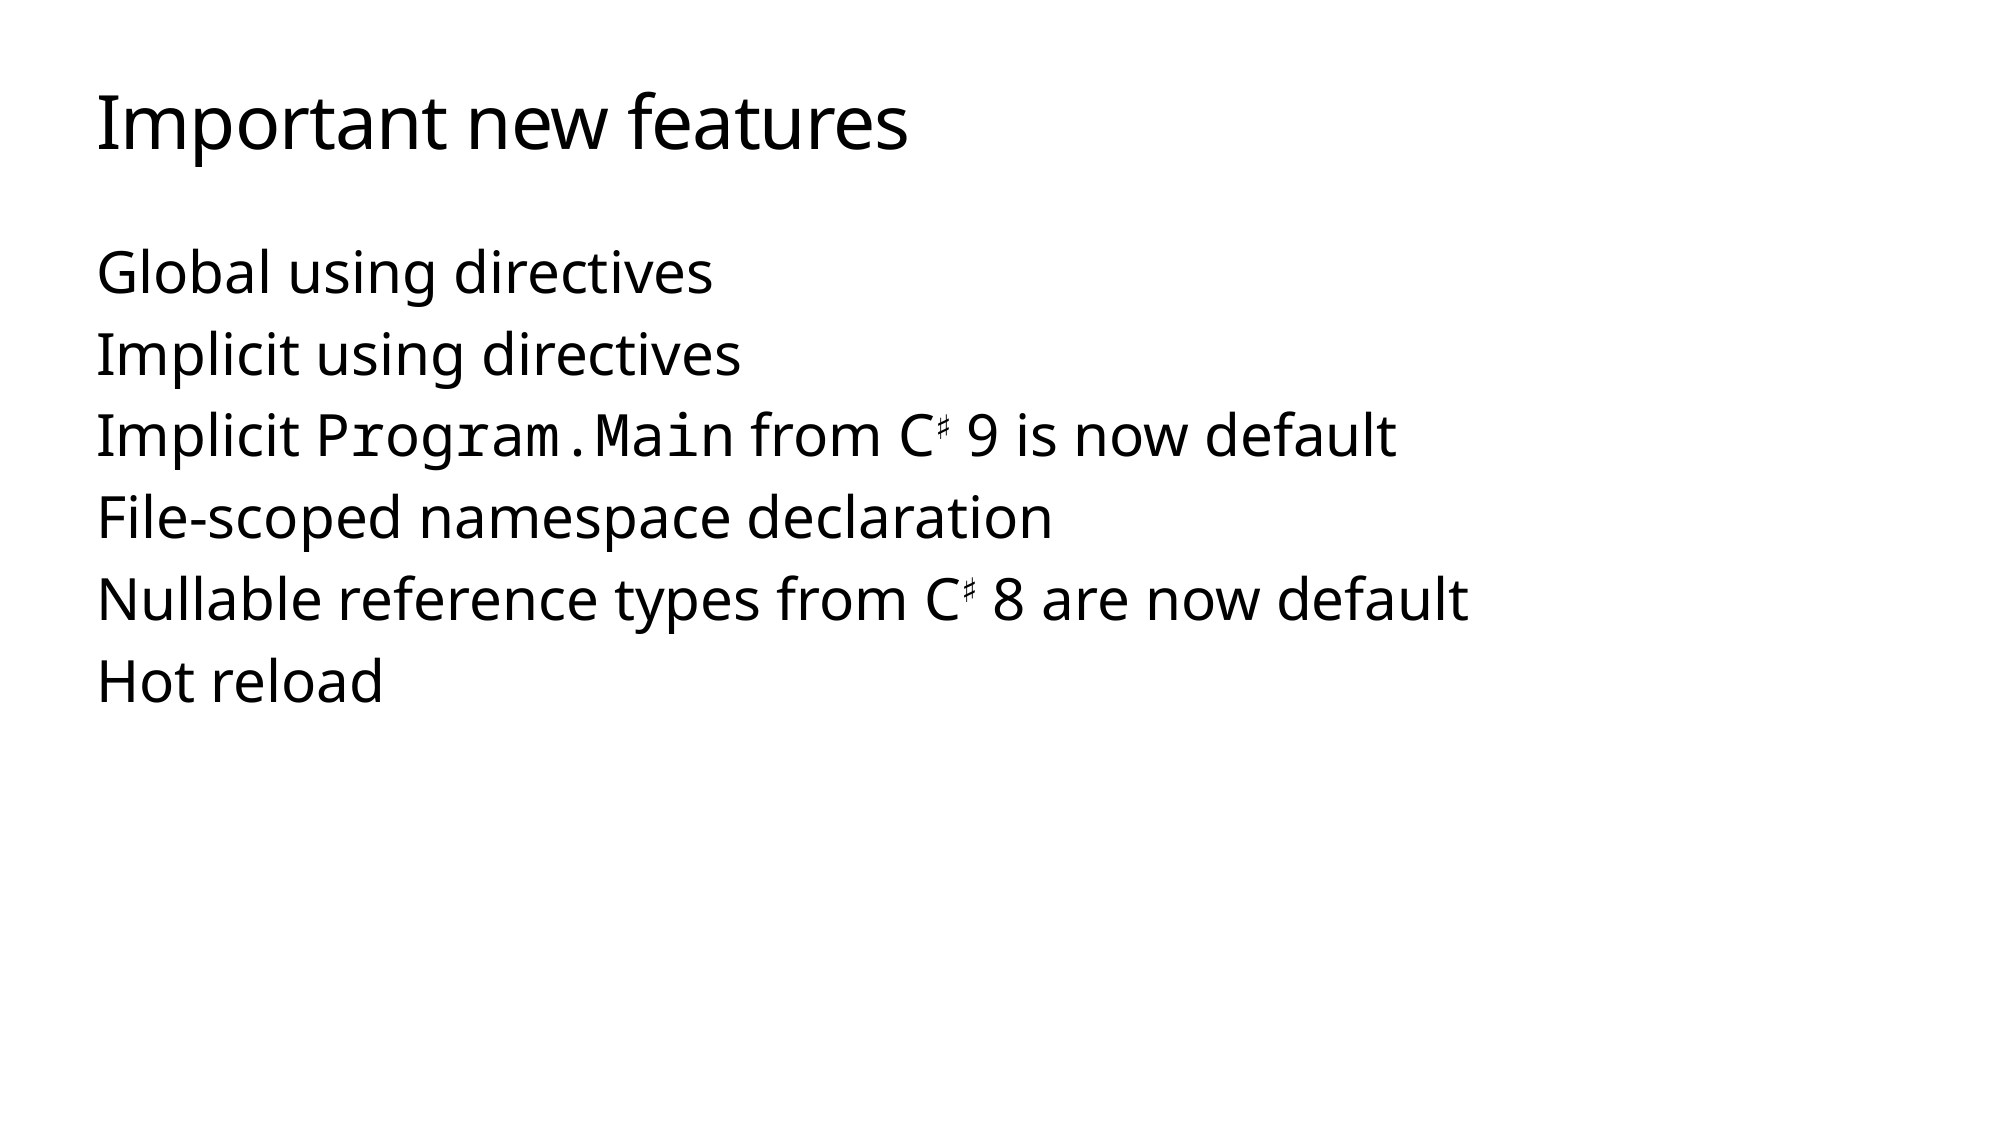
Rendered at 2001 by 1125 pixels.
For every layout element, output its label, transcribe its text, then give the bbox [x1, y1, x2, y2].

title Important new features [96, 75, 1904, 166]
list Global using directives Implicit using directives Implicit Program.Main from C♯ 9 is now default File-scoped namespace declaration Nullable reference types from C♯ 8 are now default Hot reload [96, 235, 1904, 730]
